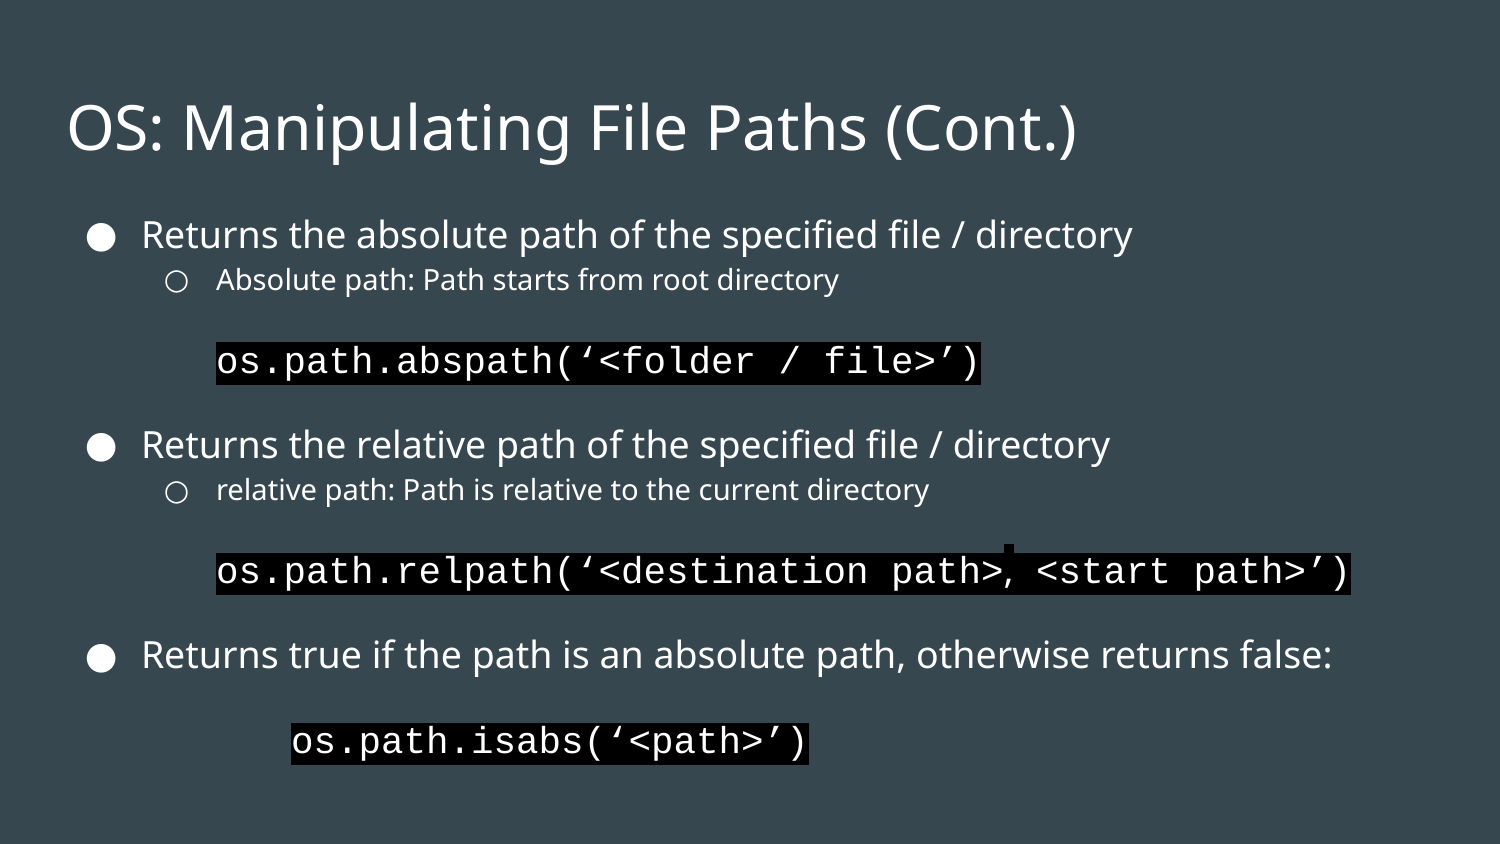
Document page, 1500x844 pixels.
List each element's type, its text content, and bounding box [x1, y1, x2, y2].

list Returns the absolute path of the specified file / directory Absolute path: Path starts from root directory os.path.abspath(‘<folder / file>’) Returns the relative path of the specified file / directory relative path: Path is relative to the current directory os.path.relpath(‘<destination path>, <start path>’) Returns true if the path is an absolute path, otherwise returns false: os.path.isabs(‘<path>’) [51, 189, 1449, 780]
title OS: Manipulating File Paths (Cont.) [51, 72, 1449, 167]
